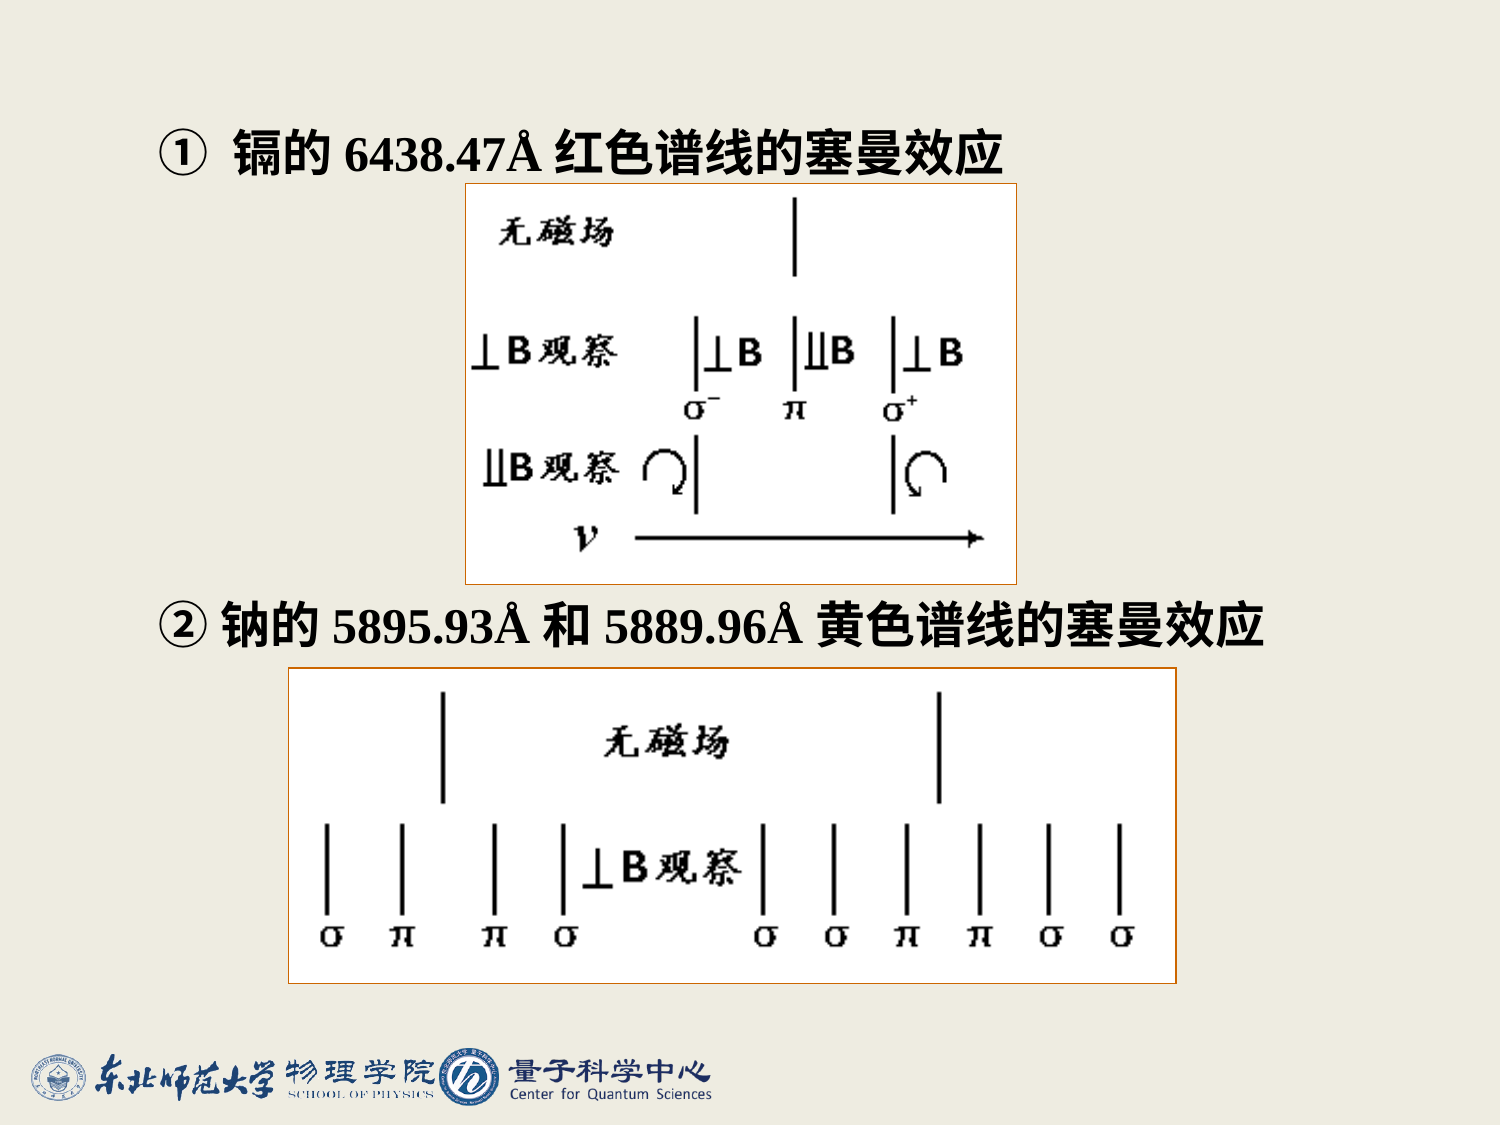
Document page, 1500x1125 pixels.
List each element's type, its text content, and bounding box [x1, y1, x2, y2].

picture [20, 1046, 719, 1108]
picture [466, 184, 1016, 584]
text_box ① 镉的6438.47Å红色谱线的塞曼效应 [132, 113, 1020, 189]
picture [288, 668, 1176, 983]
text_box ②钠的5895.93Å和5889.96Å黄色谱线的塞曼效应 [132, 585, 1280, 661]
